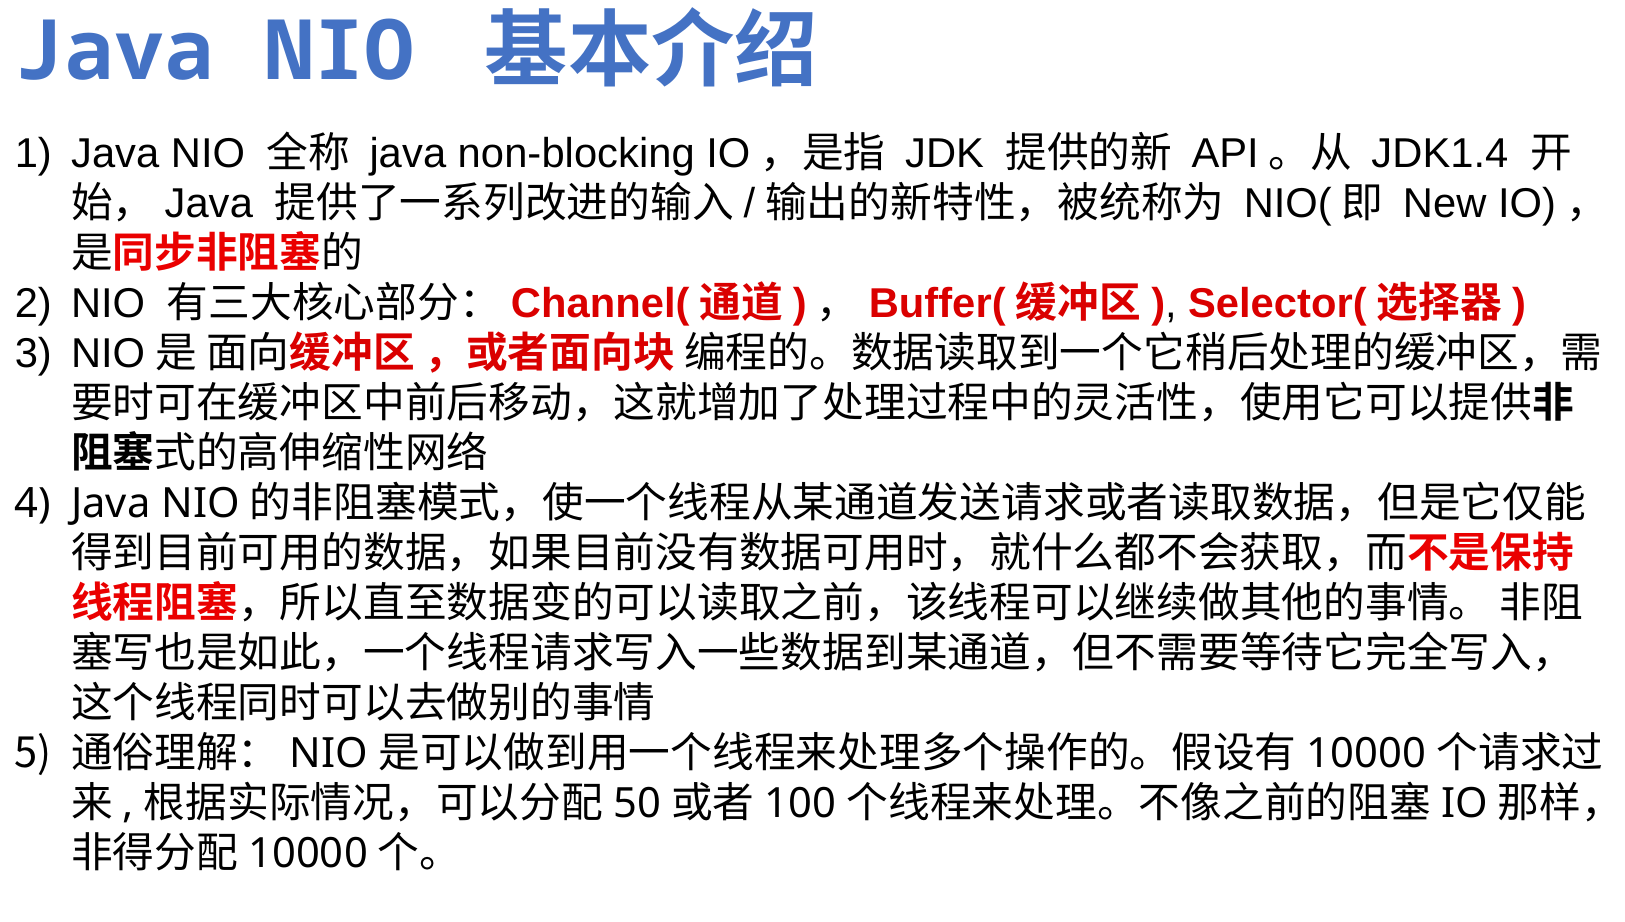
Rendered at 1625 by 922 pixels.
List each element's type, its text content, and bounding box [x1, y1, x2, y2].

text_box Java NIO 基本介绍 [0, 0, 1427, 105]
text_box Java NIO 全称 java non-blocking IO，是指 JDK 提供的新 API。从 JDK1.4 开始，Java 提供了一系列改进的输入/输出的新特性，被统称为 NIO(即 New IO)，是同步非阻塞的 NIO 有三大核心部分：Channel(通道)，Buffer(缓冲区), Selector(选择器) NIO是 面向缓冲区 ，或者面向块 编程的。数据读取到一个它稍后处理的缓冲区，需要时可在缓冲区中前后移动，这就增加了处理过程中的灵活性，使用它可以提供非阻塞式的高伸缩性网络 Java NIO的非阻塞模式，使一个线程从某通道发送请求或者读取数据，但是它仅能得到目前可用的数据，如果目前没有数据可用时，就什么都不会获取，而不是保持线程阻塞，所以直至数据变的可以读取之前，该线程可以继续做其他的事情。 非阻塞写也是如此，一个线程请求写入一些数据到某通道，但不需要等待它完全写入，这个线程同时可以去做别的事情 通俗理解：NIO是可以做到用一个线程来处理多个操作的。假设有10000个请求过来,根据实际情况，可以分配50或者100个线程来处理。不像之前的阻塞IO那样，非得分配10000个。 [0, 118, 1625, 884]
